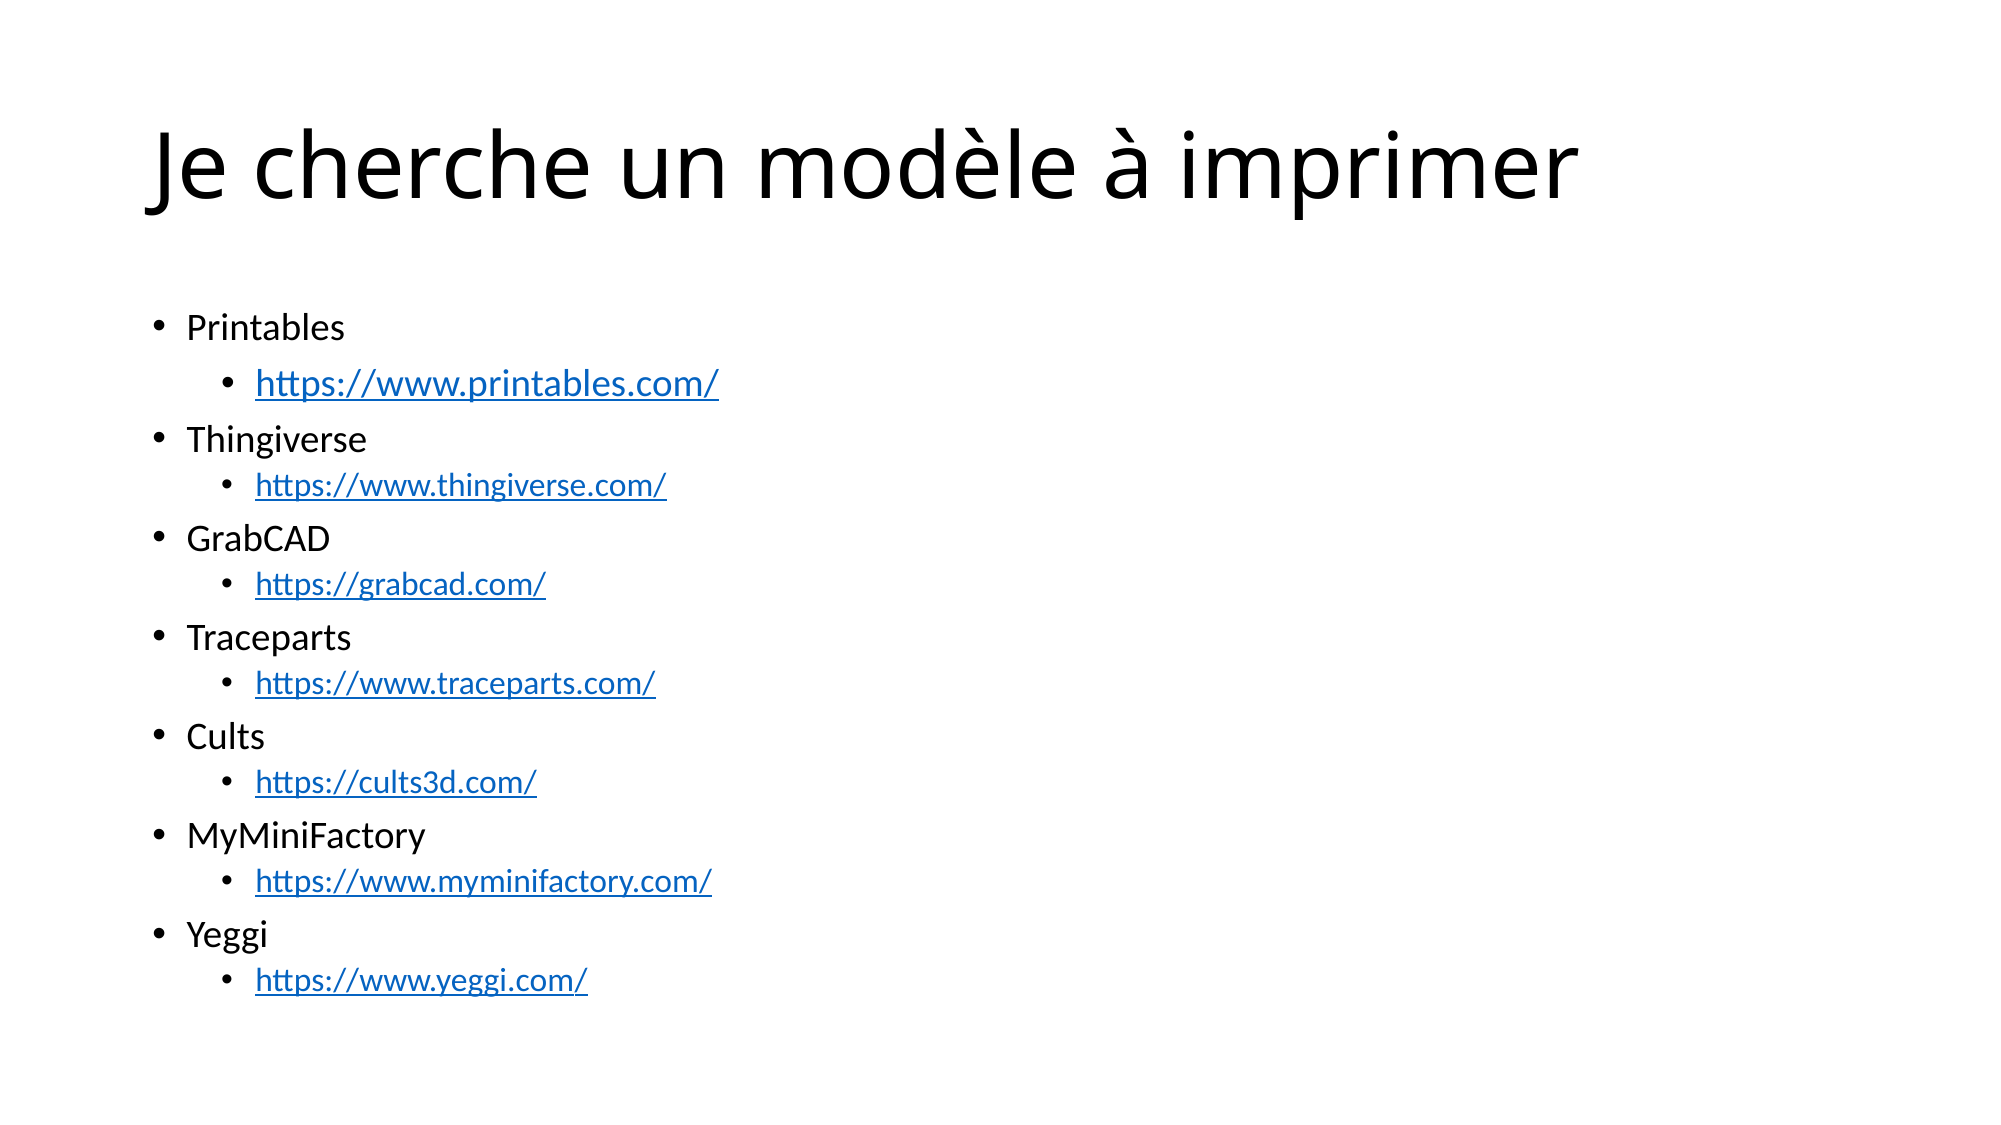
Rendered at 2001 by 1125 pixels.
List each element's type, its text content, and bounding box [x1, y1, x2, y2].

text_box Printables https://www.printables.com/ Thingiverse https://www.thingiverse.com/ GrabCAD https://grabcad.com/ Traceparts https://www.traceparts.com/ Cults https://cults3d.com/ MyMiniFactory https://www.myminifactory.com/ Yeggi https://www.yeggi.com/ [137, 299, 1863, 1014]
text_box Je cherche un modèle à imprimer [137, 59, 1863, 278]
